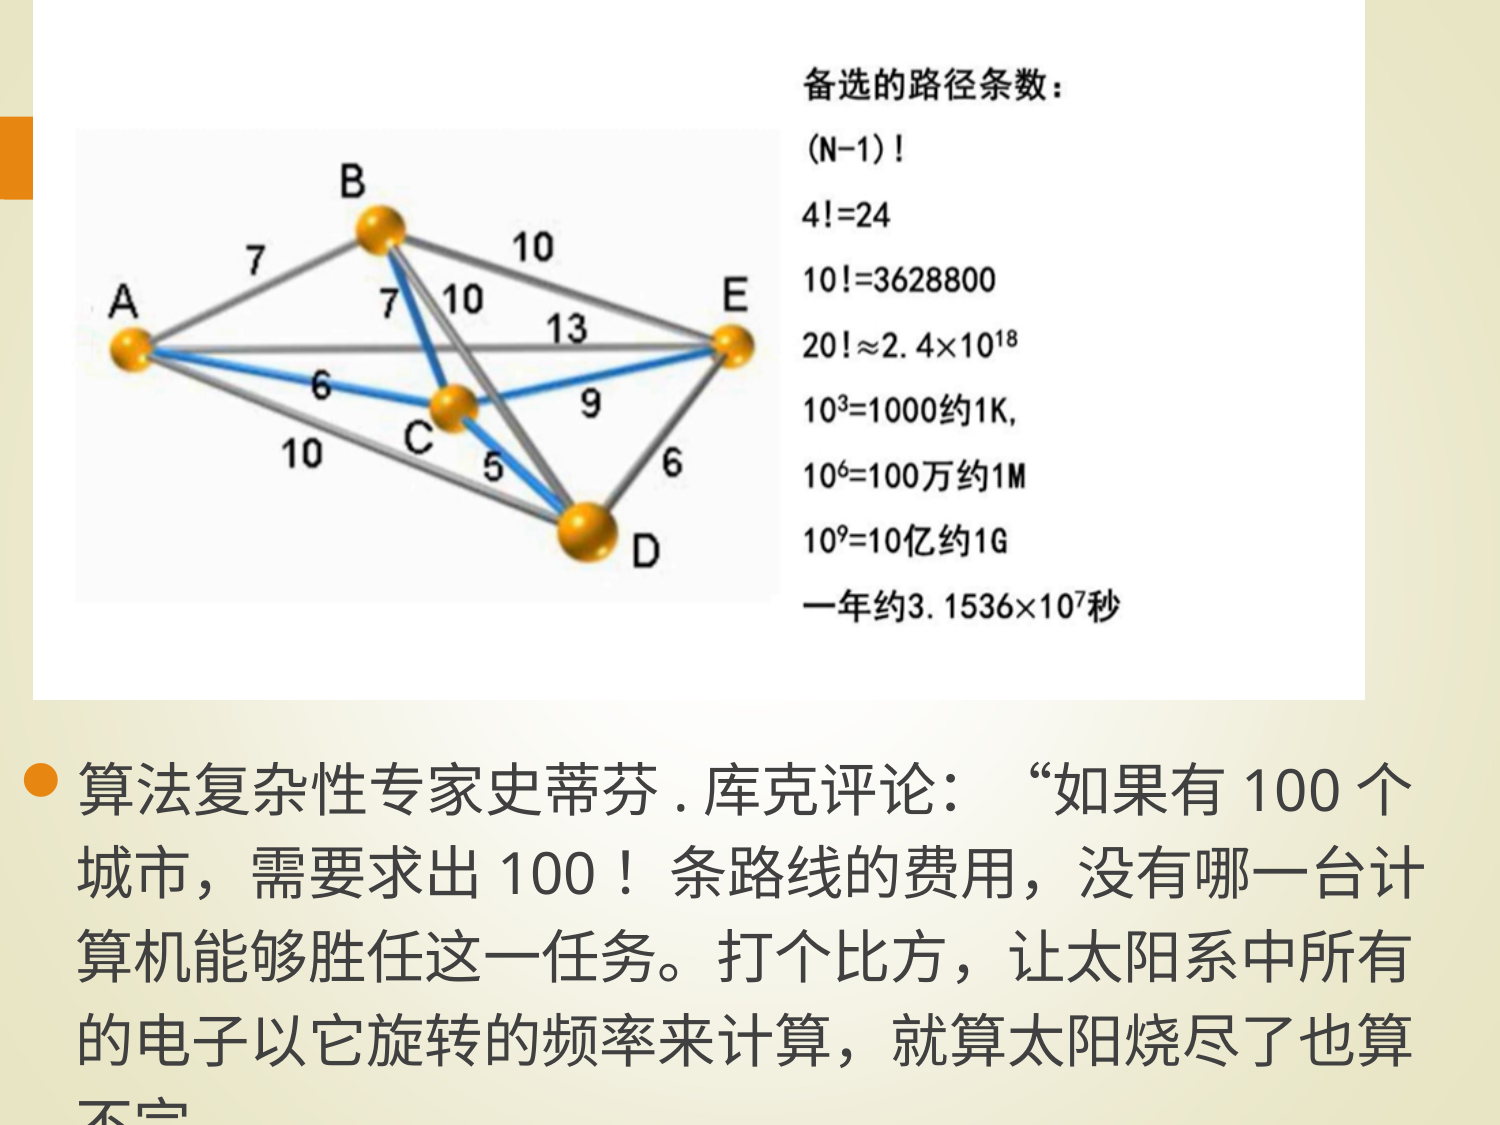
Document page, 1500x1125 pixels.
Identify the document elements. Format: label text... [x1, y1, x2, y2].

picture [0, 0, 1500, 1125]
text_box 算法复杂性专家史蒂芬.库克评论：“如果有100个城市，需要求出100！条路线的费用，没有哪一台计算机能够胜任这一任务。打个比方，让太阳系中所有的电子以它旋转的频率来计算，就算太阳烧尽了也算不完 [4, 731, 1483, 1125]
